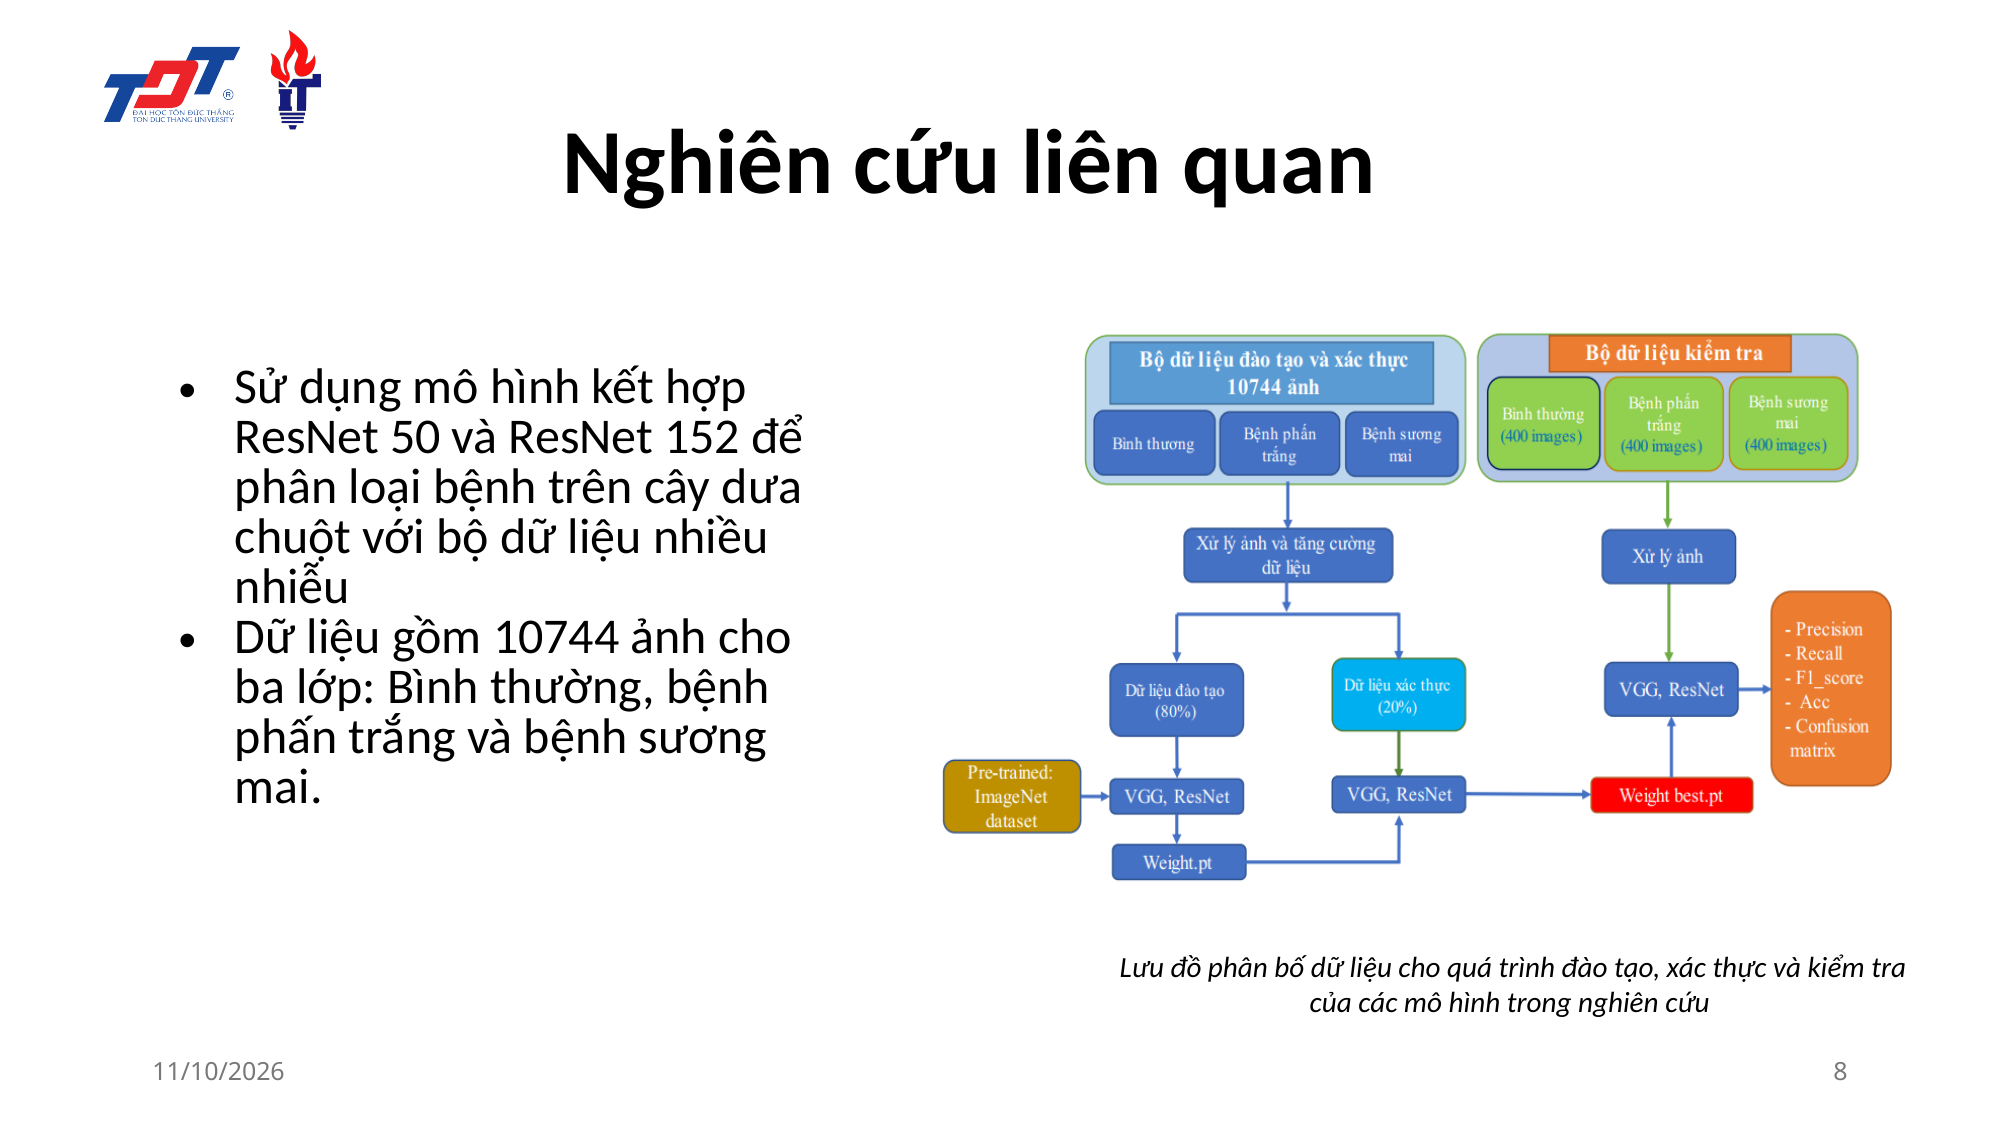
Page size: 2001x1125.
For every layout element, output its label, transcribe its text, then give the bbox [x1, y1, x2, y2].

table_header Sử dụng mô hình kết hợp ResNet 50 và ResNet 152 để phân loại bệnh trên cây dưa chuột với bộ dữ liệu nhiều nhiễu Dữ liệu gồm 10744 ảnh cho ba lớp: Bình thường, bệnh phấn trắng và bệnh sương mai. [164, 358, 825, 823]
title Nghiên cứu liên quan [144, 93, 1796, 222]
text_box Lưu đồ phân bố dữ liệu cho quá trình đào tạo, xác thực và kiểm tra của các mô hình trong nghiên cứu [1083, 941, 1943, 1061]
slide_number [137, 1042, 588, 1103]
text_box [103, 28, 323, 130]
slide_number 8 [1412, 1061, 1863, 1103]
picture [851, 316, 1974, 891]
